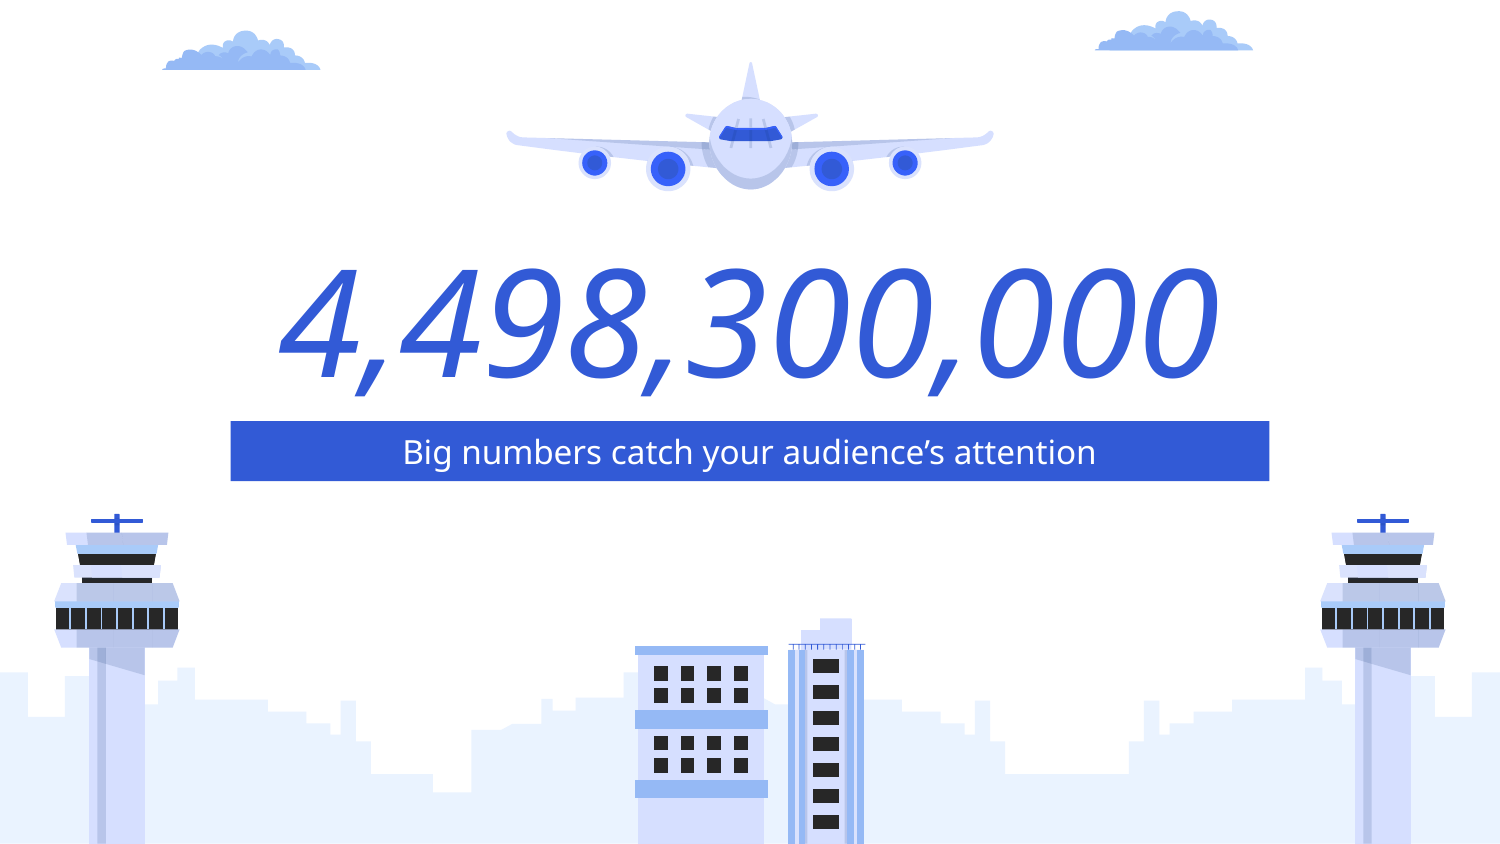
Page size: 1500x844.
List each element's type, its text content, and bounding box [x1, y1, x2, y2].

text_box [788, 618, 866, 844]
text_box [634, 645, 768, 844]
title 4,498,300,000 [230, 212, 1270, 421]
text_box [506, 62, 994, 192]
subtitle Big numbers catch your audience’s attention [230, 421, 1270, 482]
